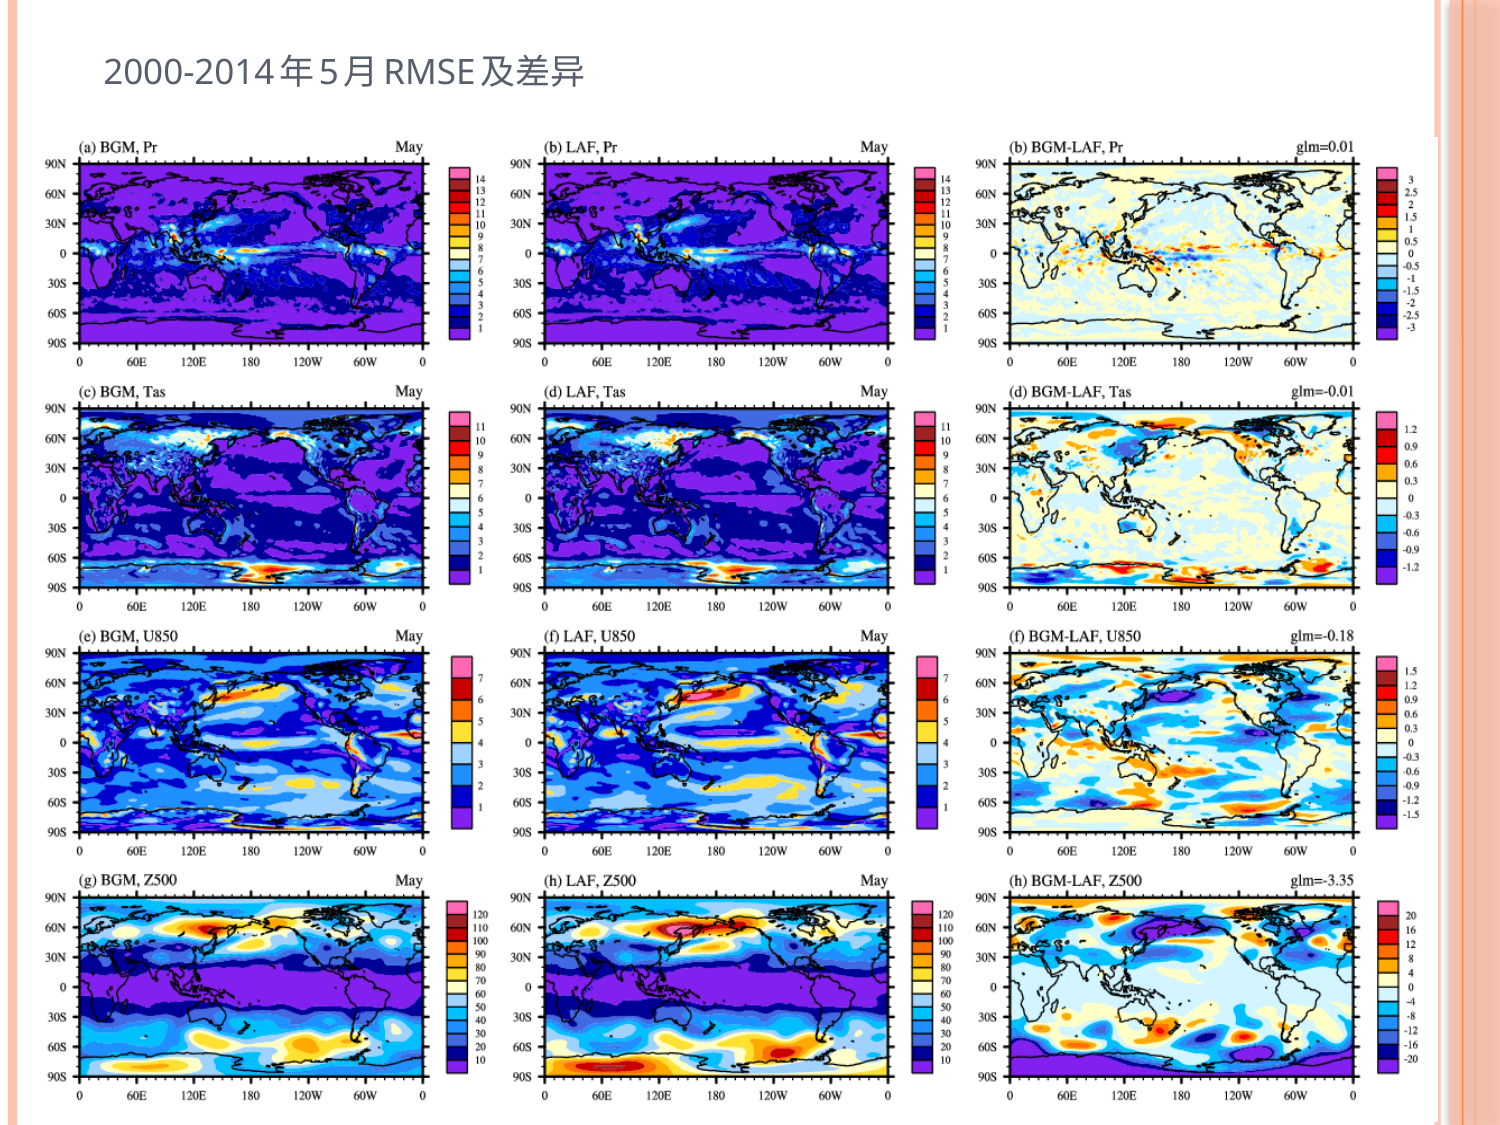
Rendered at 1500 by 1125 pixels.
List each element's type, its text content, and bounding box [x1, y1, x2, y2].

picture [17, 136, 1439, 1123]
title 2000-2014年5月RMSE及差异 [88, 42, 1314, 100]
